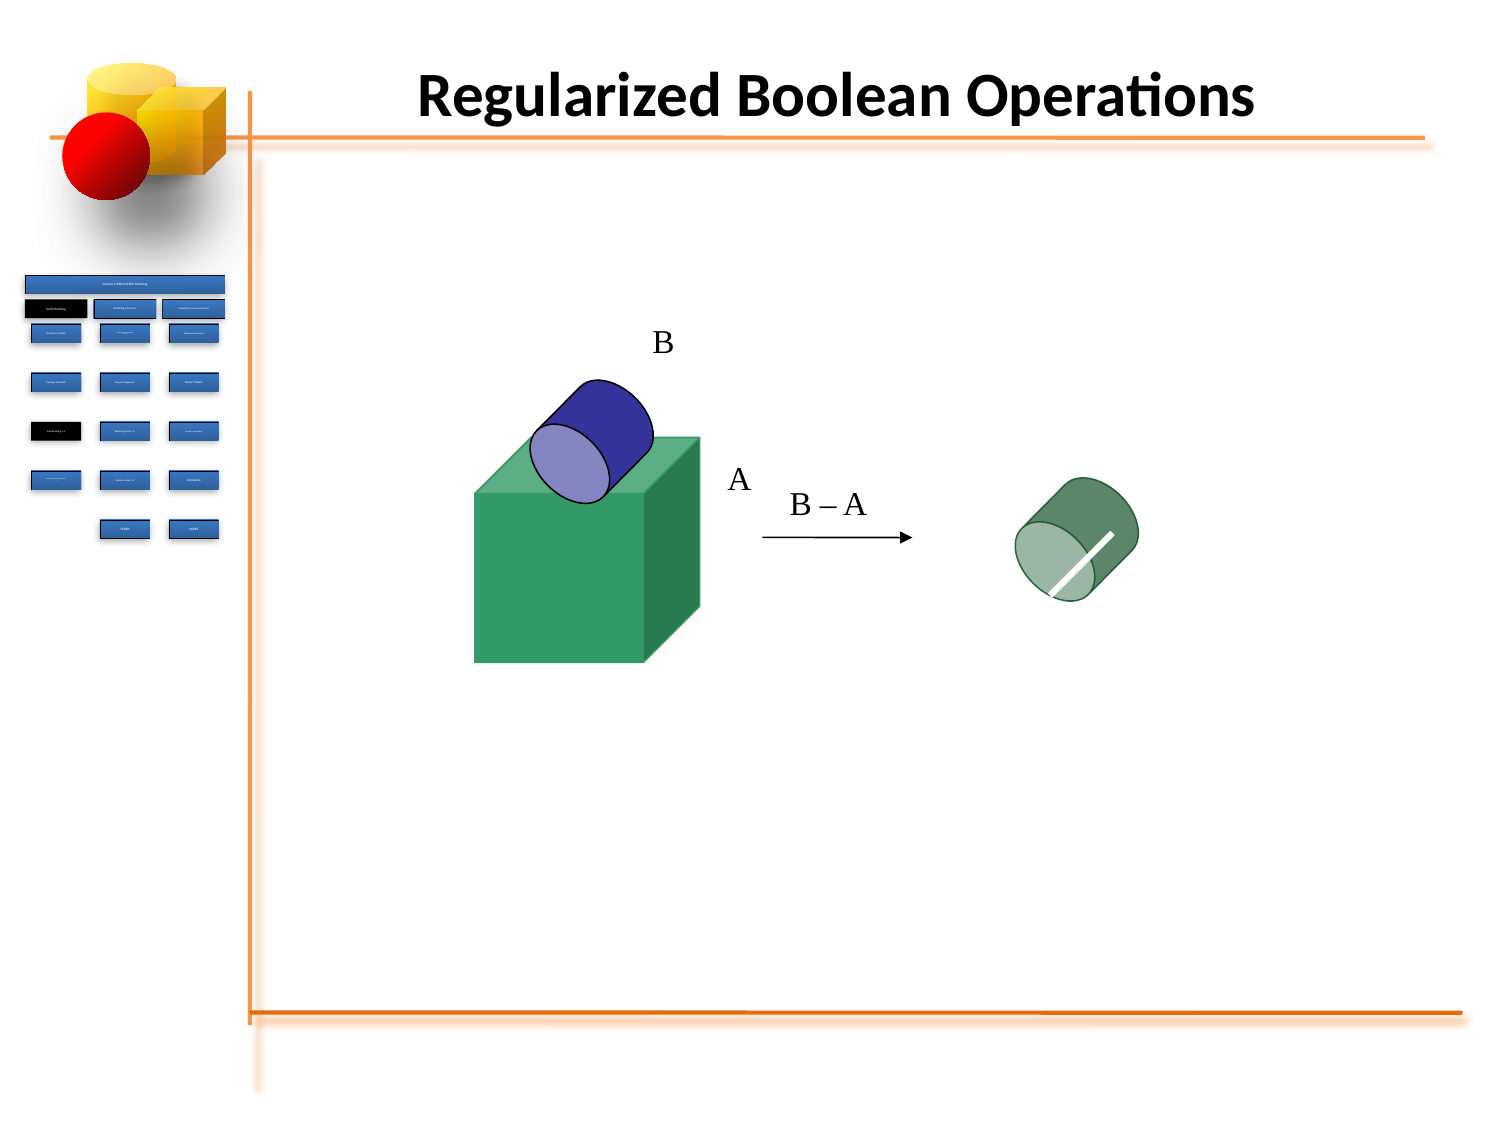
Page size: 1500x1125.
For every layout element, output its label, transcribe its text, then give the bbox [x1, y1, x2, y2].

text_box [474, 437, 700, 663]
text_box [1046, 477, 1139, 567]
text_box [762, 532, 913, 544]
text_box [530, 380, 654, 504]
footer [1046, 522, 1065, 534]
text_box A [712, 450, 769, 507]
footer Anupam Saxena [530, 424, 610, 503]
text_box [0, 274, 251, 588]
text_box B – A [774, 474, 907, 532]
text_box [475, 437, 555, 493]
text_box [1049, 532, 1113, 596]
title Regularized Boolean Operations [249, 45, 1425, 138]
text_box [424, 412, 1046, 695]
text_box B [637, 312, 694, 369]
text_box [608, 438, 699, 493]
